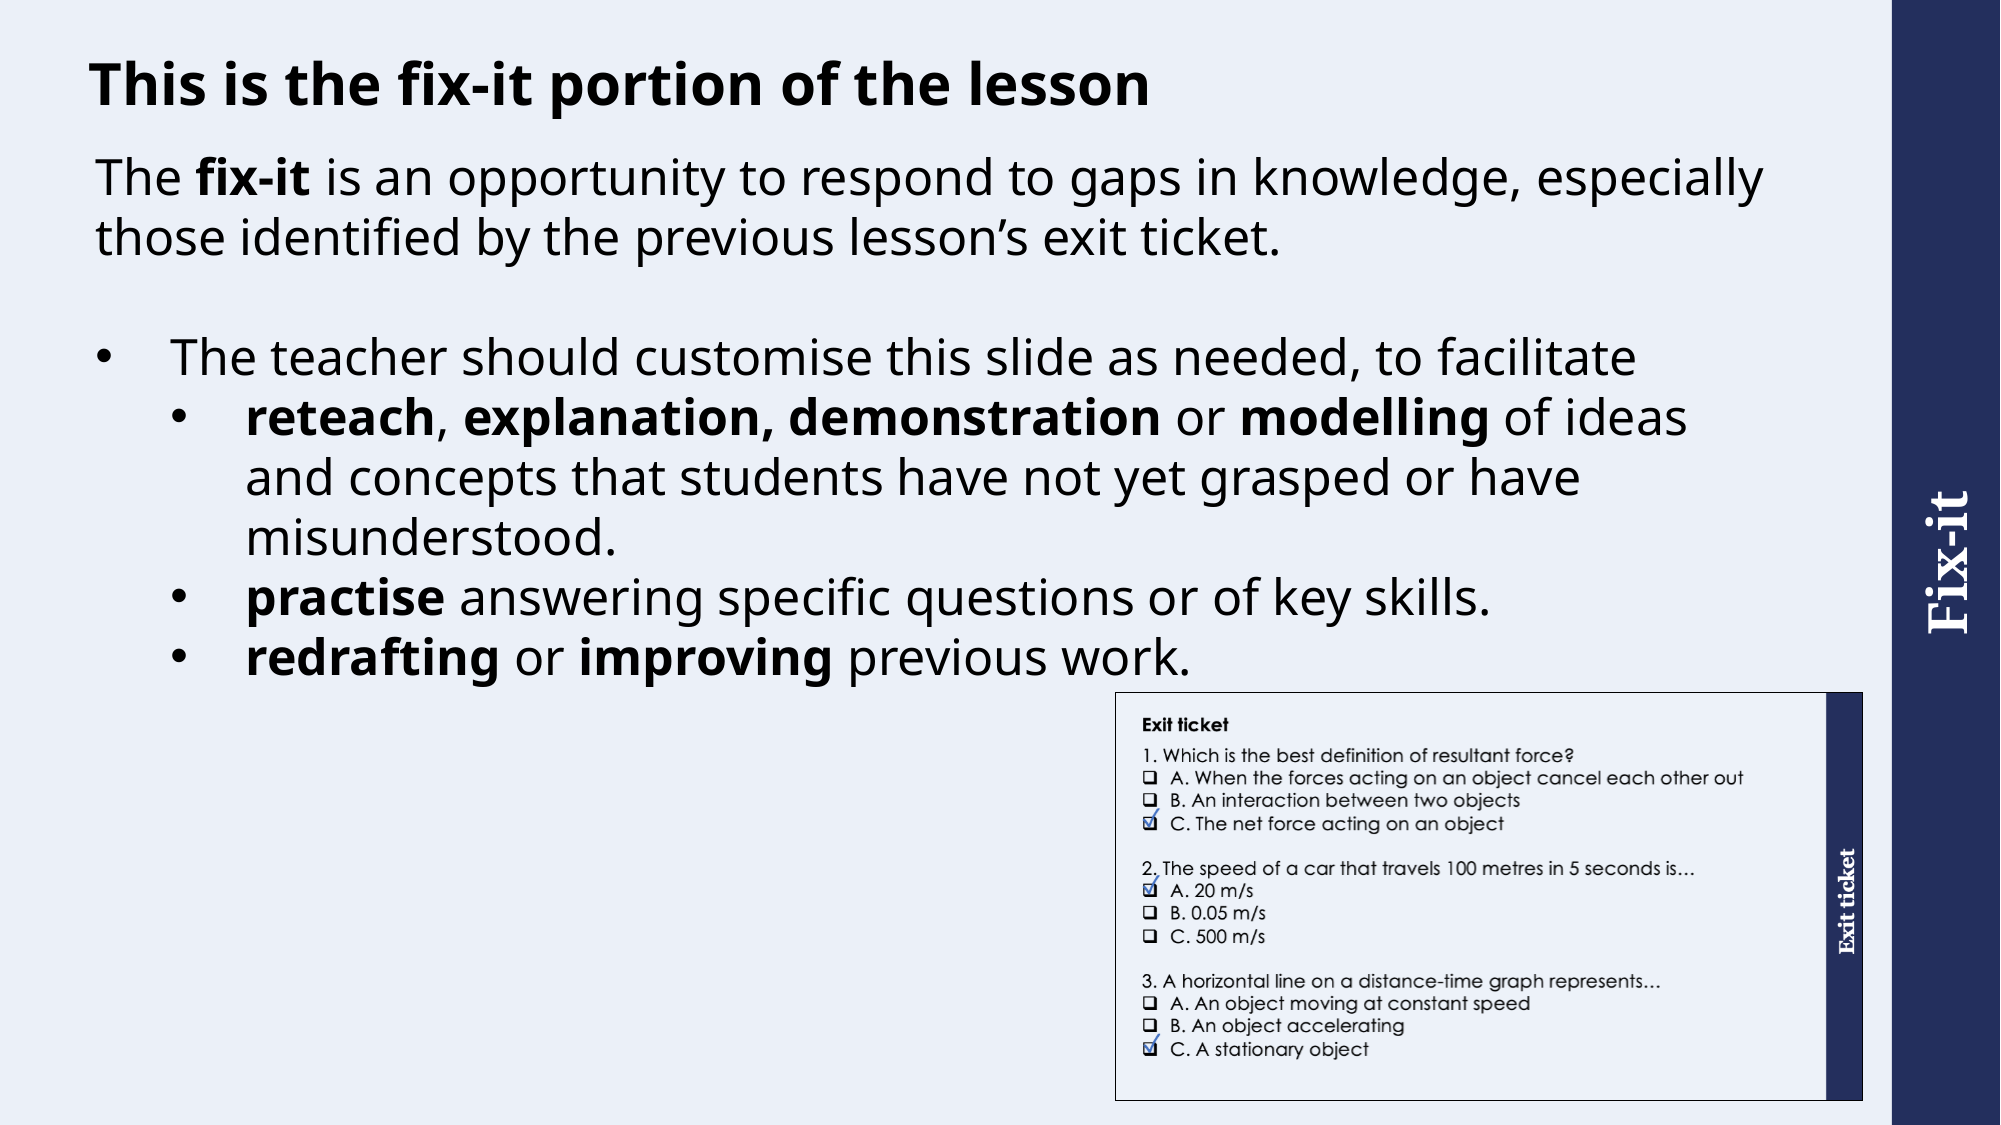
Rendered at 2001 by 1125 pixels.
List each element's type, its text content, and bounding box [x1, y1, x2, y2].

title This is the fix-it portion of the lesson [88, 0, 1831, 119]
text_box The fix-it is an opportunity to respond to gaps in knowledge, especially those identified by the previous lesson’s exit ticket. The teacher should customise this slide as needed, to facilitate reteach, explanation, demonstration or modelling of ideas and concepts that students have not yet grasped or have misunderstood. practise answering specific questions or of key skills. redrafting or improving previous work. [80, 78, 1788, 729]
picture [1115, 692, 1863, 1101]
